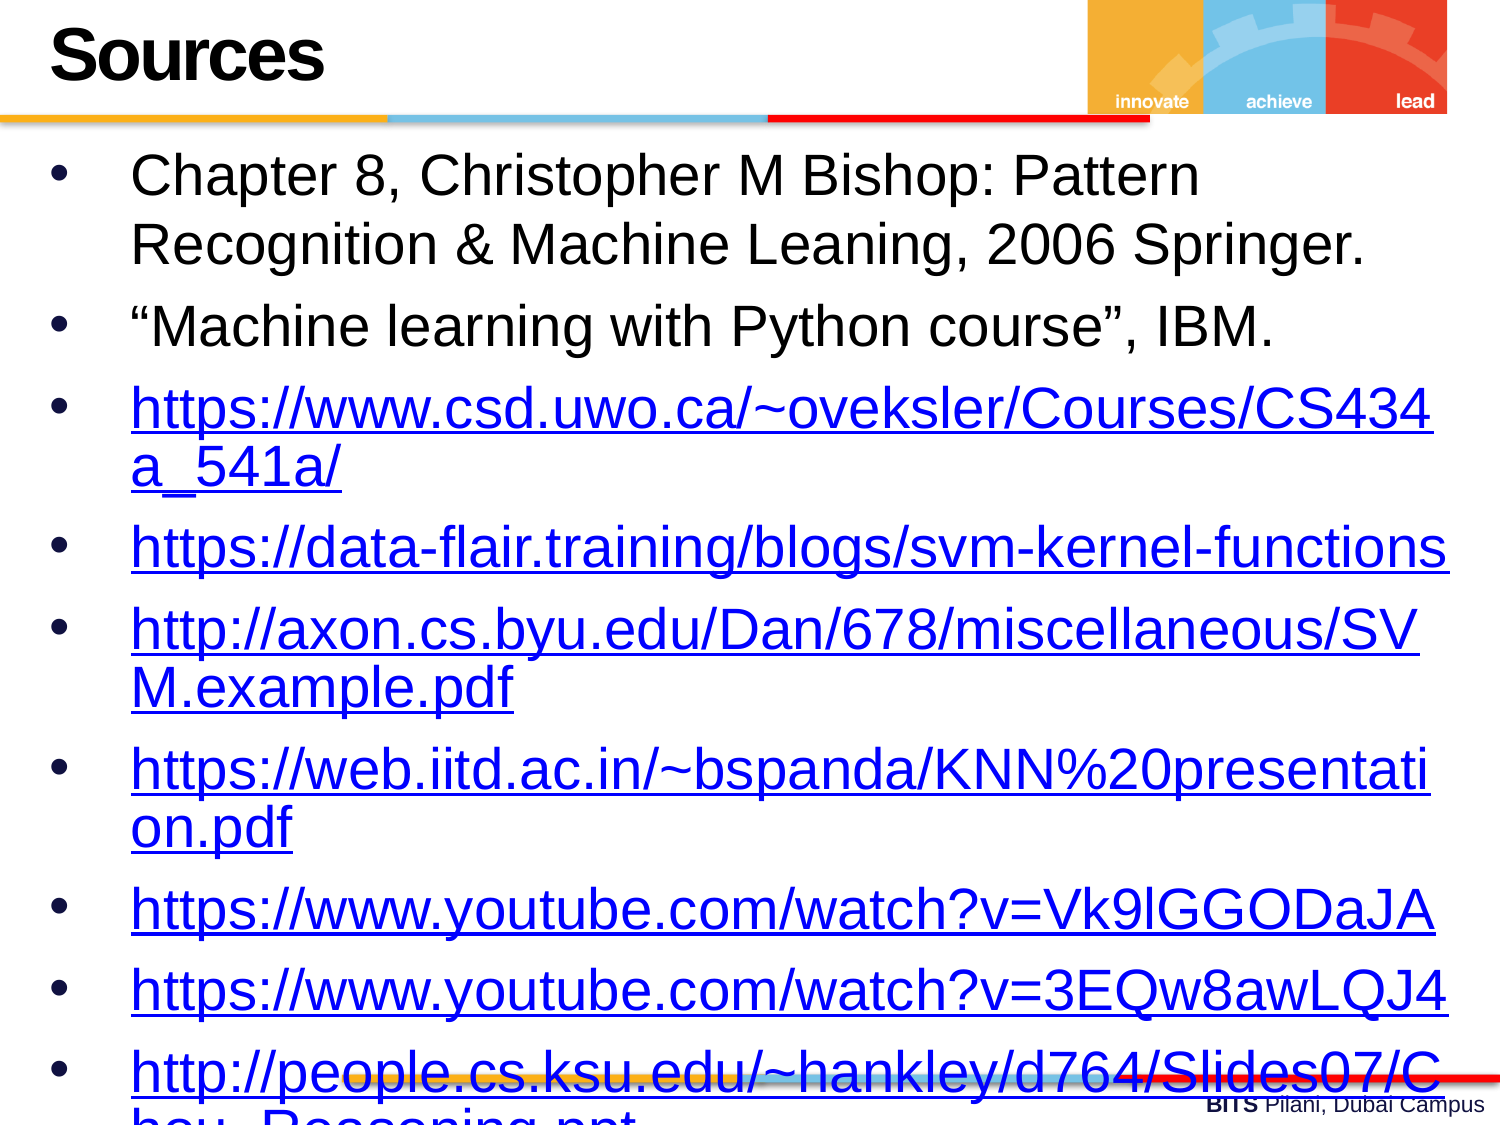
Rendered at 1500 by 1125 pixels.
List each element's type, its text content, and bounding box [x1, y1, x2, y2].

list Chapter 8, Christopher M Bishop: Pattern Recognition & Machine Leaning, 2006 Springer. “Machine learning with Python course”, IBM. https://www.csd.uwo.ca/~oveksler/Courses/CS434a_541a/ https://data-flair.training/blogs/svm-kernel-functions http://axon.cs.byu.edu/Dan/678/miscellaneous/SVM.example.pdf https://web.iitd.ac.in/~bspanda/KNN%20presentation.pdf https://www.youtube.com/watch?v=Vk9lGGODaJA https://www.youtube.com/watch?v=3EQw8awLQJ4 http://people.cs.ksu.edu/~hankley/d764/Slides07/Chou_Reasoning.ppt [34, 129, 1475, 1066]
picture [1087, 0, 1448, 114]
list Sources [34, 27, 1073, 88]
